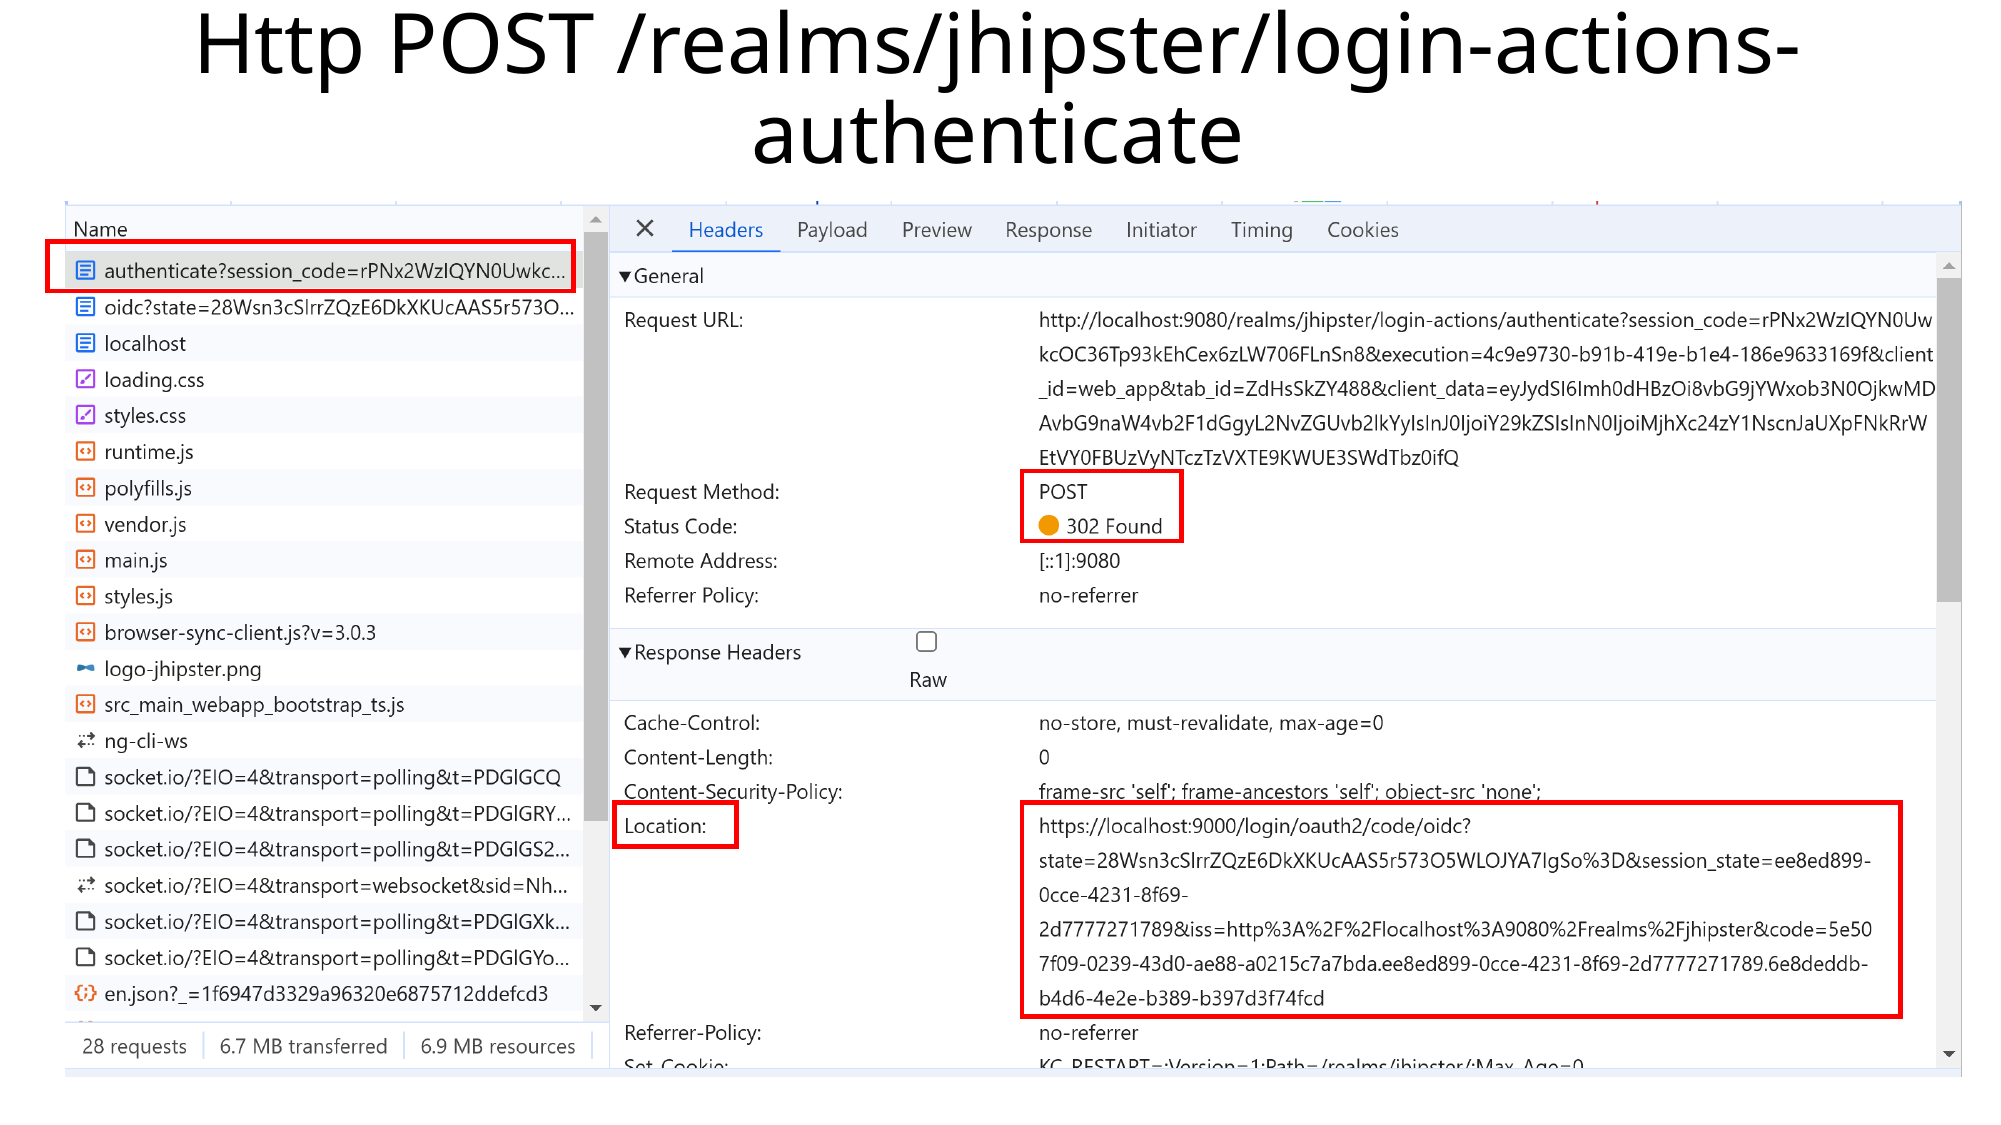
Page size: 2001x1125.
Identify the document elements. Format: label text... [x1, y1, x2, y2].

picture [64, 201, 1962, 1077]
title Http POST /realms/jhipster/login-actions-authenticate [7, 11, 1989, 172]
text_box [46, 240, 64, 292]
